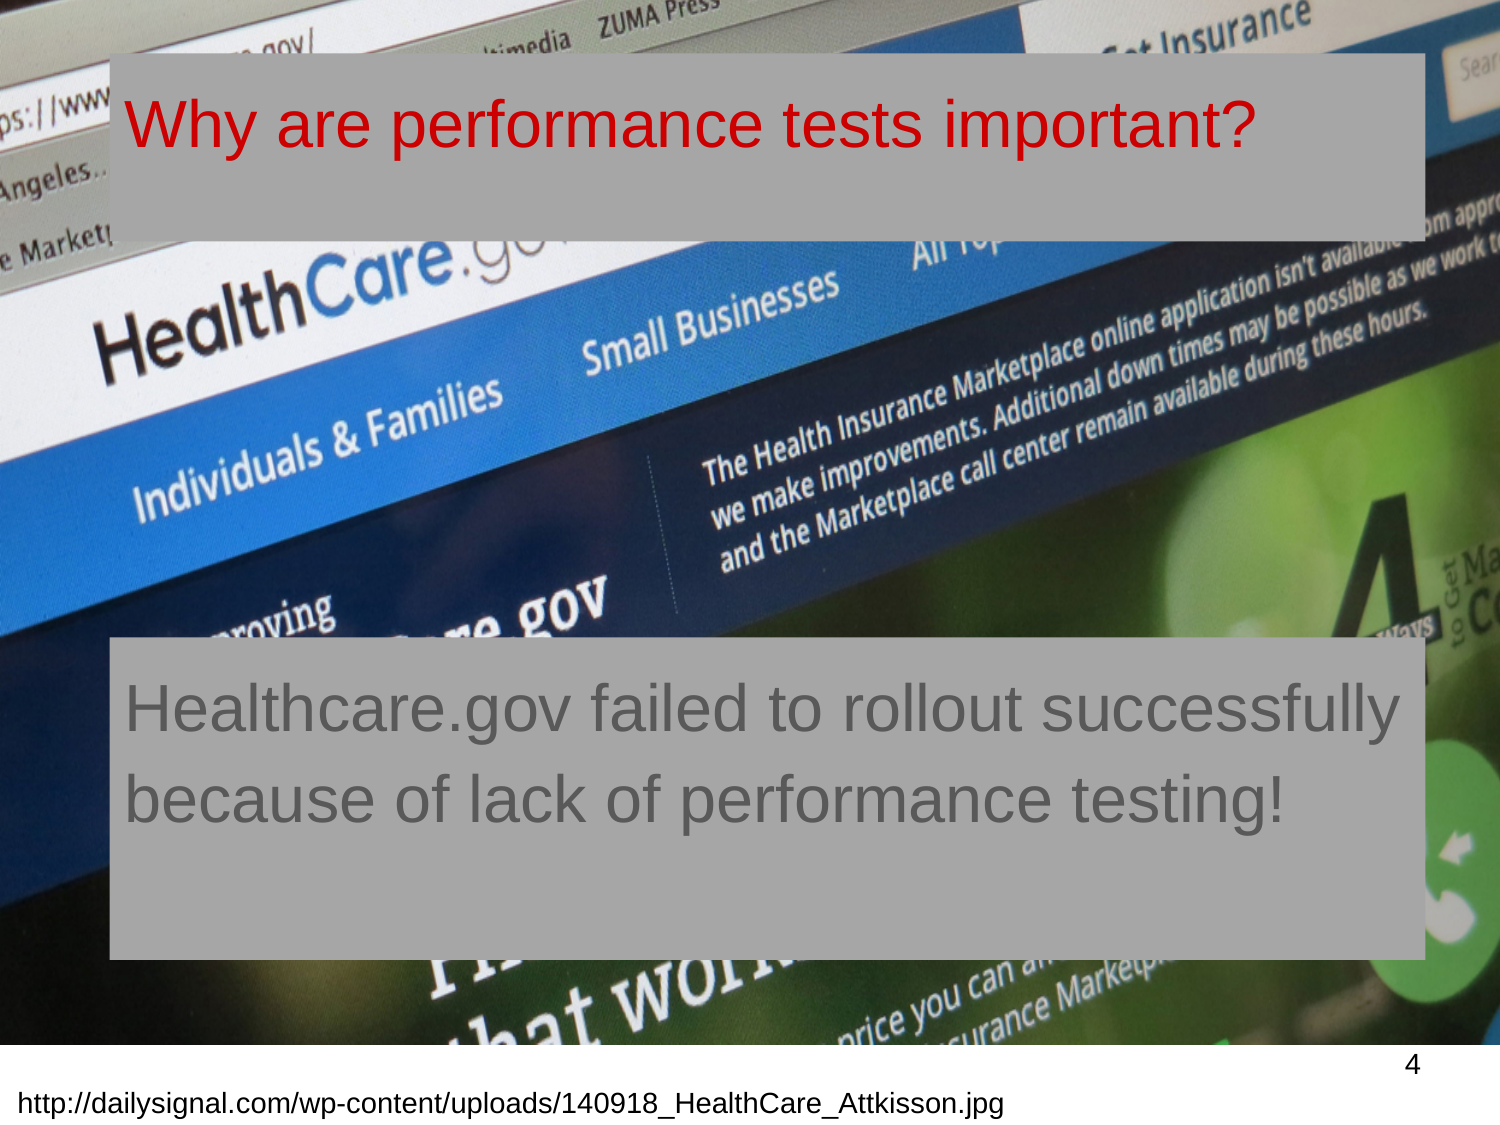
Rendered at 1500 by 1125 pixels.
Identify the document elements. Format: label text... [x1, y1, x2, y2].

picture [0, 0, 1500, 1045]
text_box http://dailysignal.com/wp-content/uploads/140918_HealthCare_Attkisson.jpg [2, 1076, 1022, 1125]
slide_number 4 [1389, 1054, 1480, 1106]
